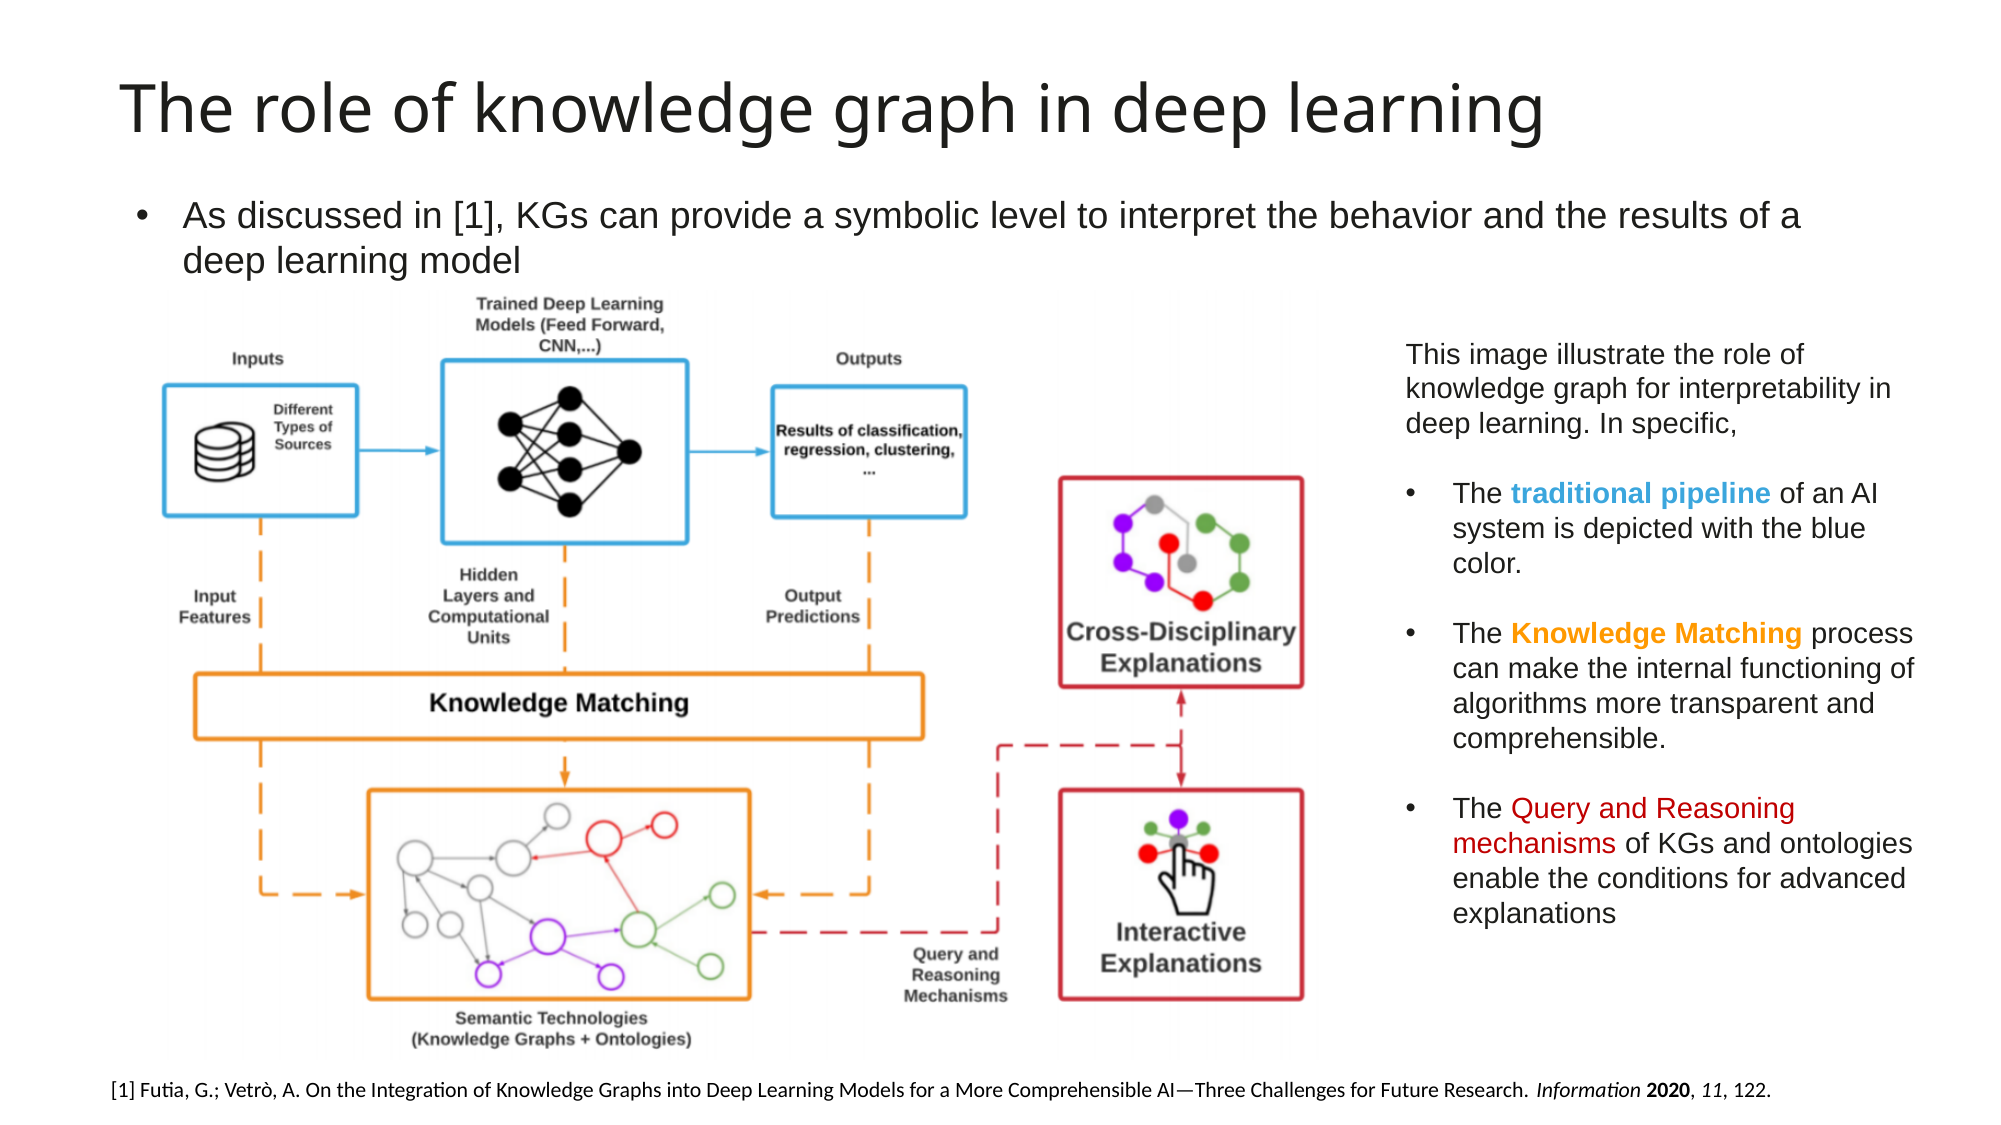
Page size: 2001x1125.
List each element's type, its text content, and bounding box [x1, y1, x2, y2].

text_box This image illustrate the role of knowledge graph for interpretability in deep learning. In specific, The traditional pipeline of an AI system is depicted with the blue color. The Knowledge Matching process can make the internal functioning of algorithms more transparent and comprehensible. The Query and Reasoning mechanisms of KGs and ontologies enable the conditions for advanced explanations [1390, 327, 1934, 972]
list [136, 290, 1351, 1060]
subtitle The role of knowledge graph in deep learning [119, 74, 1882, 238]
text_box [1] Futia, G.; Vetrò, A. On the Integration of Knowledge Graphs into Deep Learning Models for a More Comprehensible AI—Three Challenges for Future Research. Information 2020, 11, 122. [96, 1068, 1836, 1110]
text_box As discussed in [1], KGs can provide a symbolic level to interpret the behavior and the results of a deep learning model [121, 184, 1836, 289]
